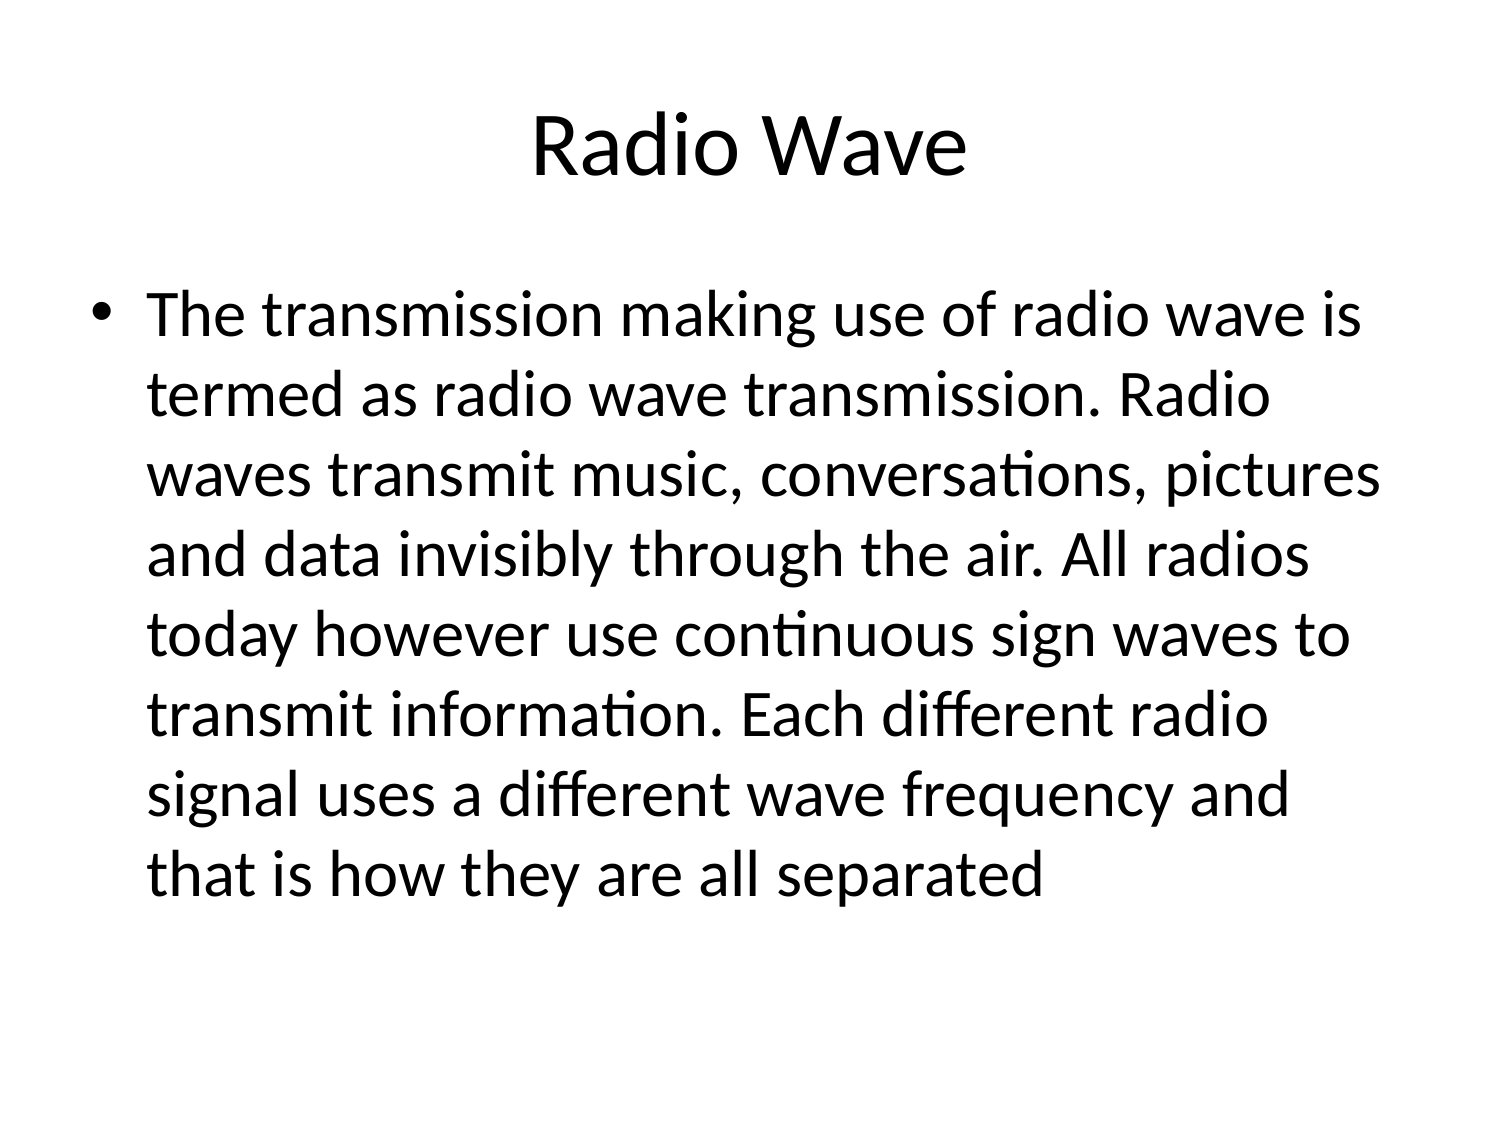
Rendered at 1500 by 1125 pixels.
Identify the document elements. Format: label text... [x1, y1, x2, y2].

title Radio Wave [75, 45, 1425, 233]
list The transmission making use of radio wave is termed as radio wave transmission. Radio waves transmit music, conversations, pictures and data invisibly through the air. All radios today however use continuous sign waves to transmit information. Each different radio signal uses a different wave frequency and that is how they are all separated [75, 262, 1425, 1005]
